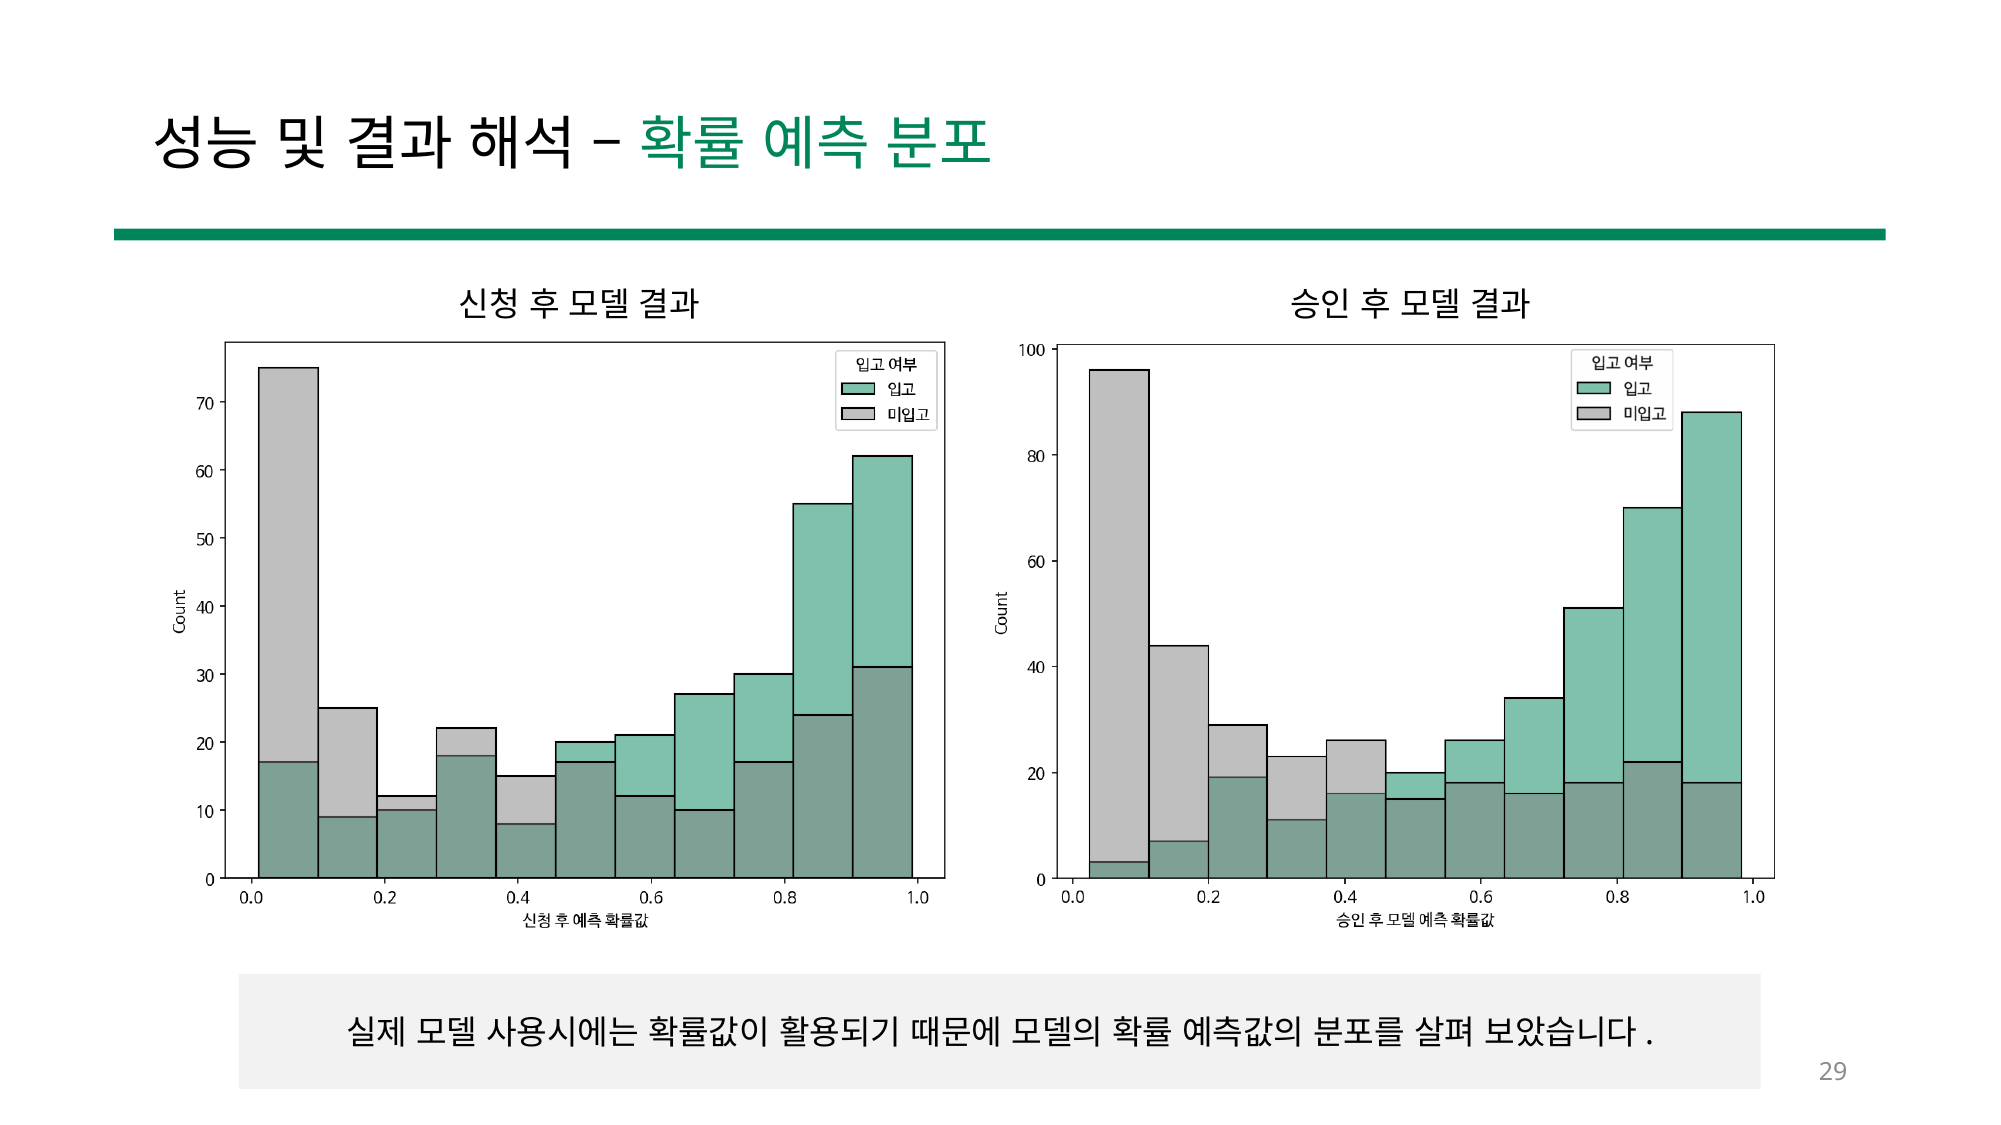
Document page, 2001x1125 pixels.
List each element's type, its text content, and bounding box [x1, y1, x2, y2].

text_box 승인 후 모델 결과 [1275, 275, 1733, 331]
title 성능 및 결과 해석 – 확률 예측 분포 [137, 84, 1863, 208]
text_box [113, 228, 1887, 241]
text_box 신청 후 모델 결과 [444, 275, 902, 331]
picture [982, 331, 1785, 941]
slide_number 29 [1412, 1042, 1863, 1103]
picture [160, 331, 956, 941]
text_box 실제 모델 사용시에는 확률값이 활용되기 때문에 모델의 확률 예측값의 분포를 살펴 보았습니다. [239, 973, 1761, 1089]
